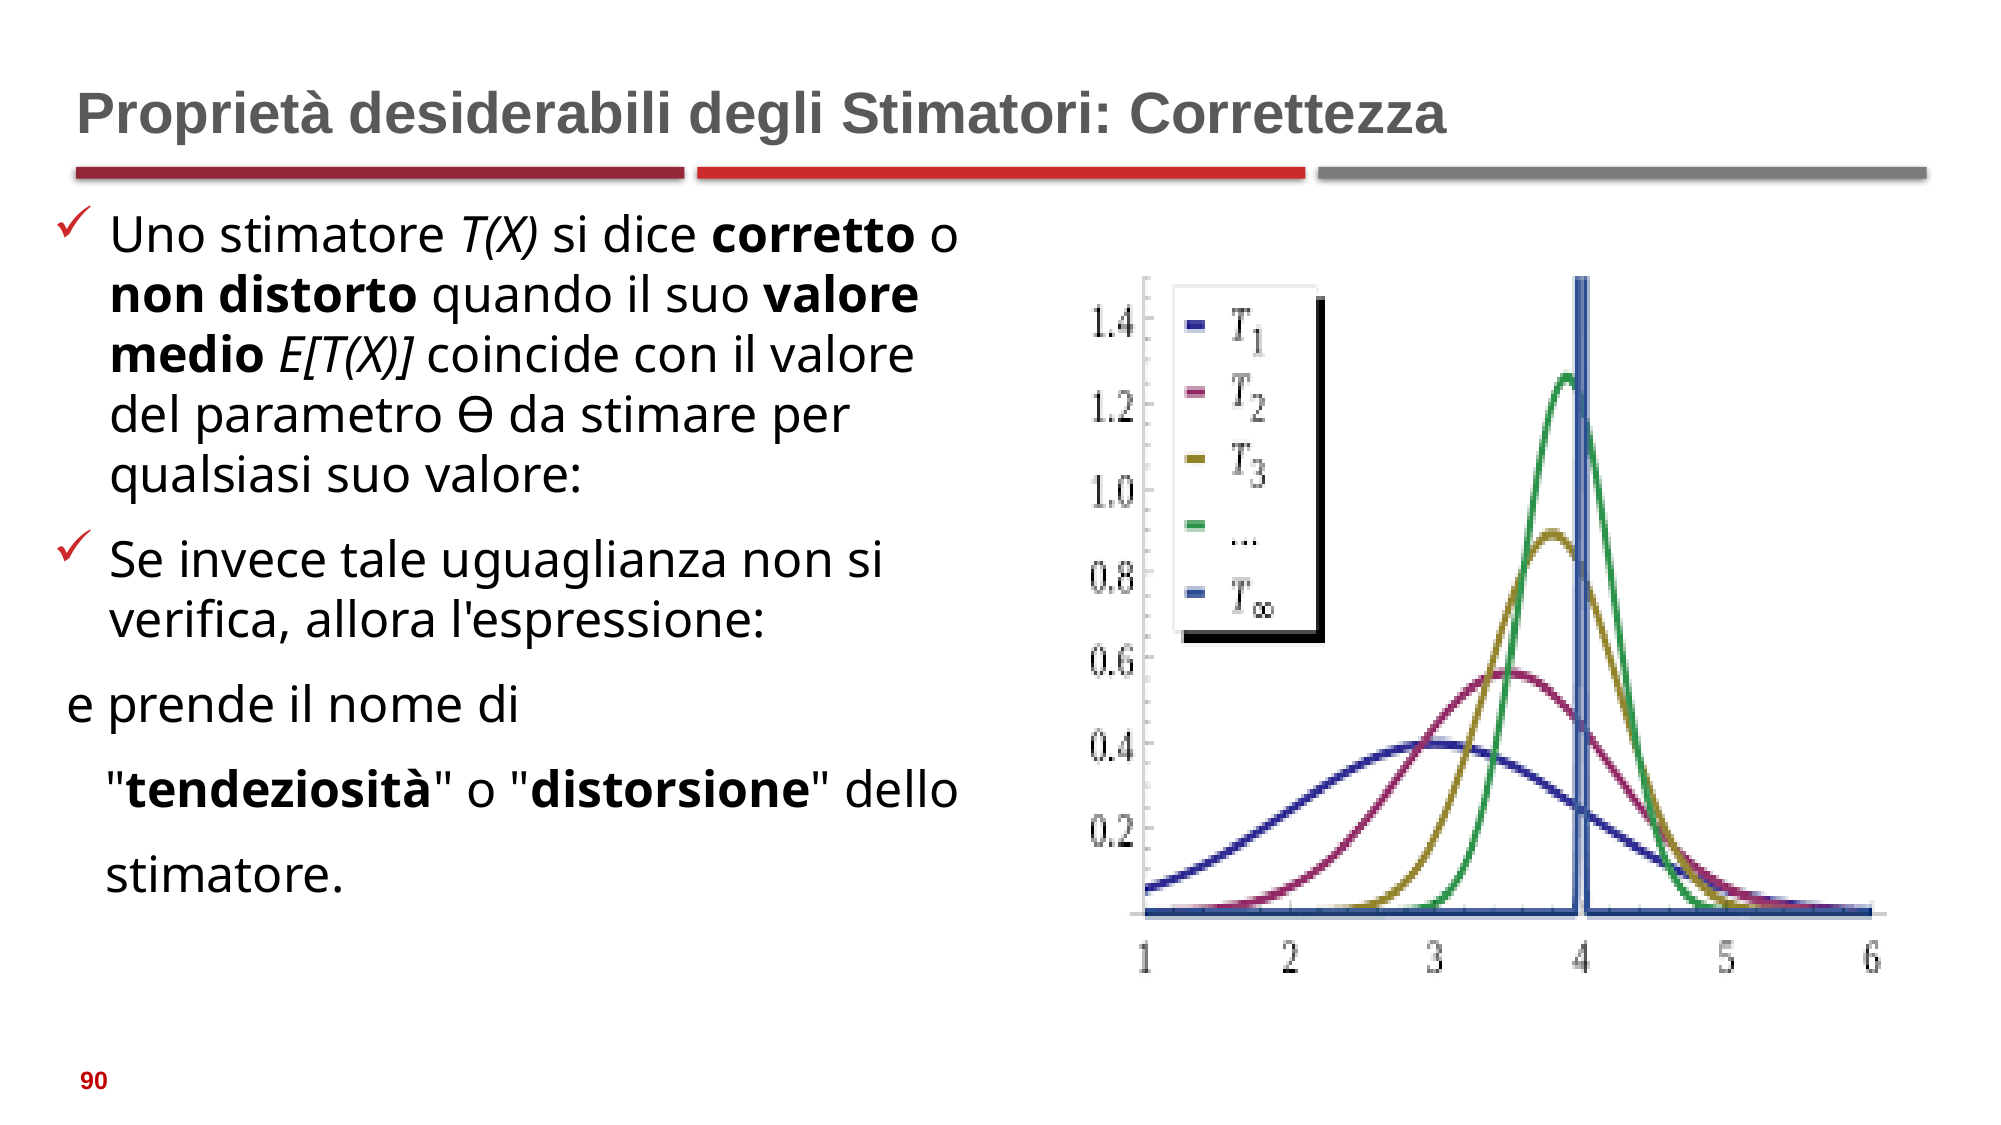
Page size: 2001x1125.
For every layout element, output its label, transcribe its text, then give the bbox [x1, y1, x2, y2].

title Proprietà desiderabili degli Stimatori: Correttezza [76, 82, 1926, 146]
slide_number 90 [53, 1049, 136, 1110]
picture [1084, 275, 1942, 998]
